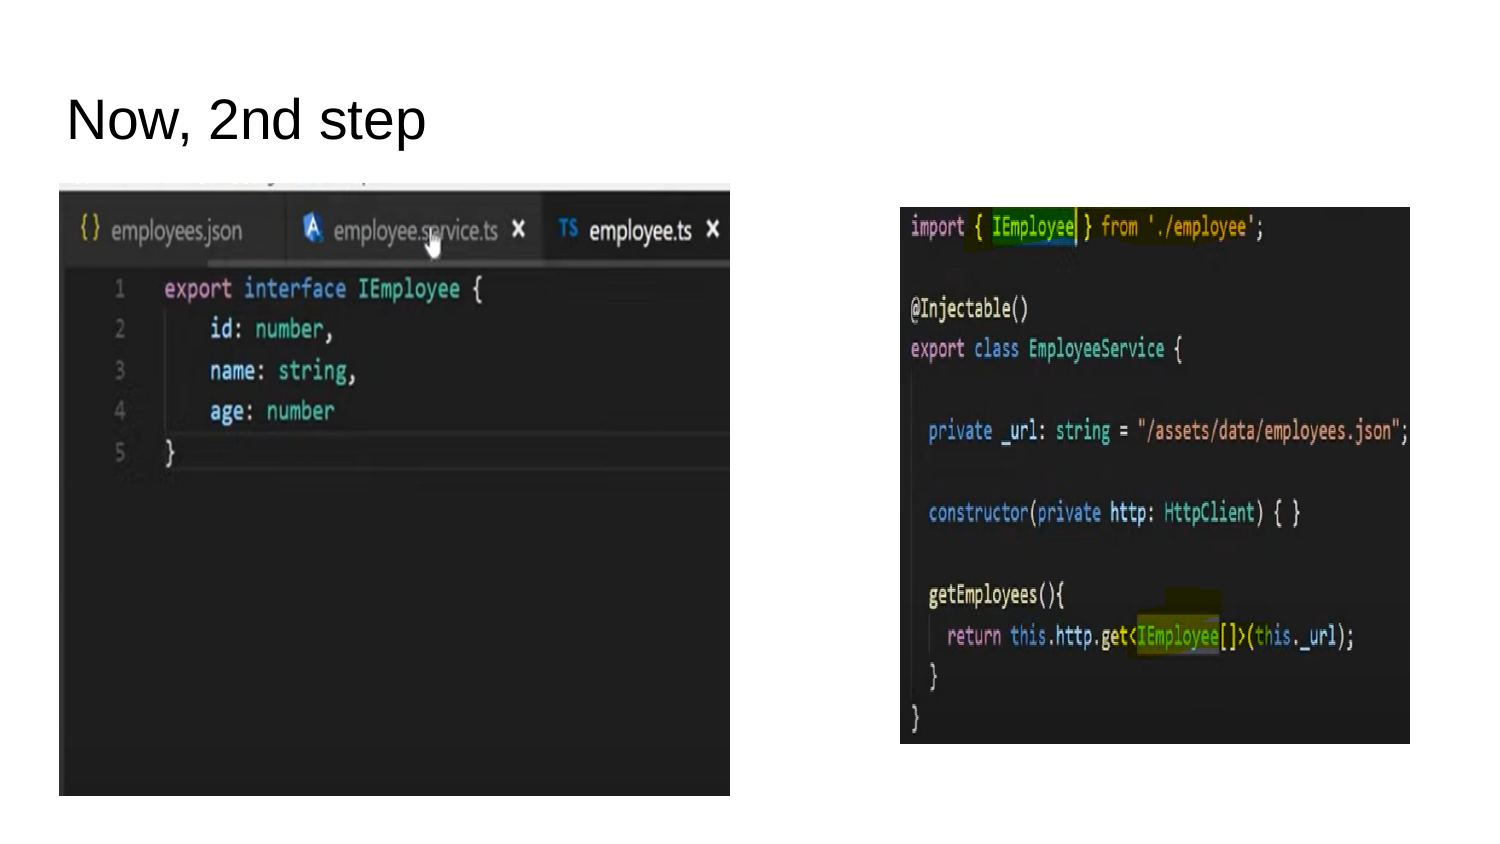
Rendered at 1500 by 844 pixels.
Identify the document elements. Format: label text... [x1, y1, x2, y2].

title Now, 2nd step [51, 72, 1449, 167]
picture [58, 183, 730, 797]
picture [899, 171, 1411, 745]
